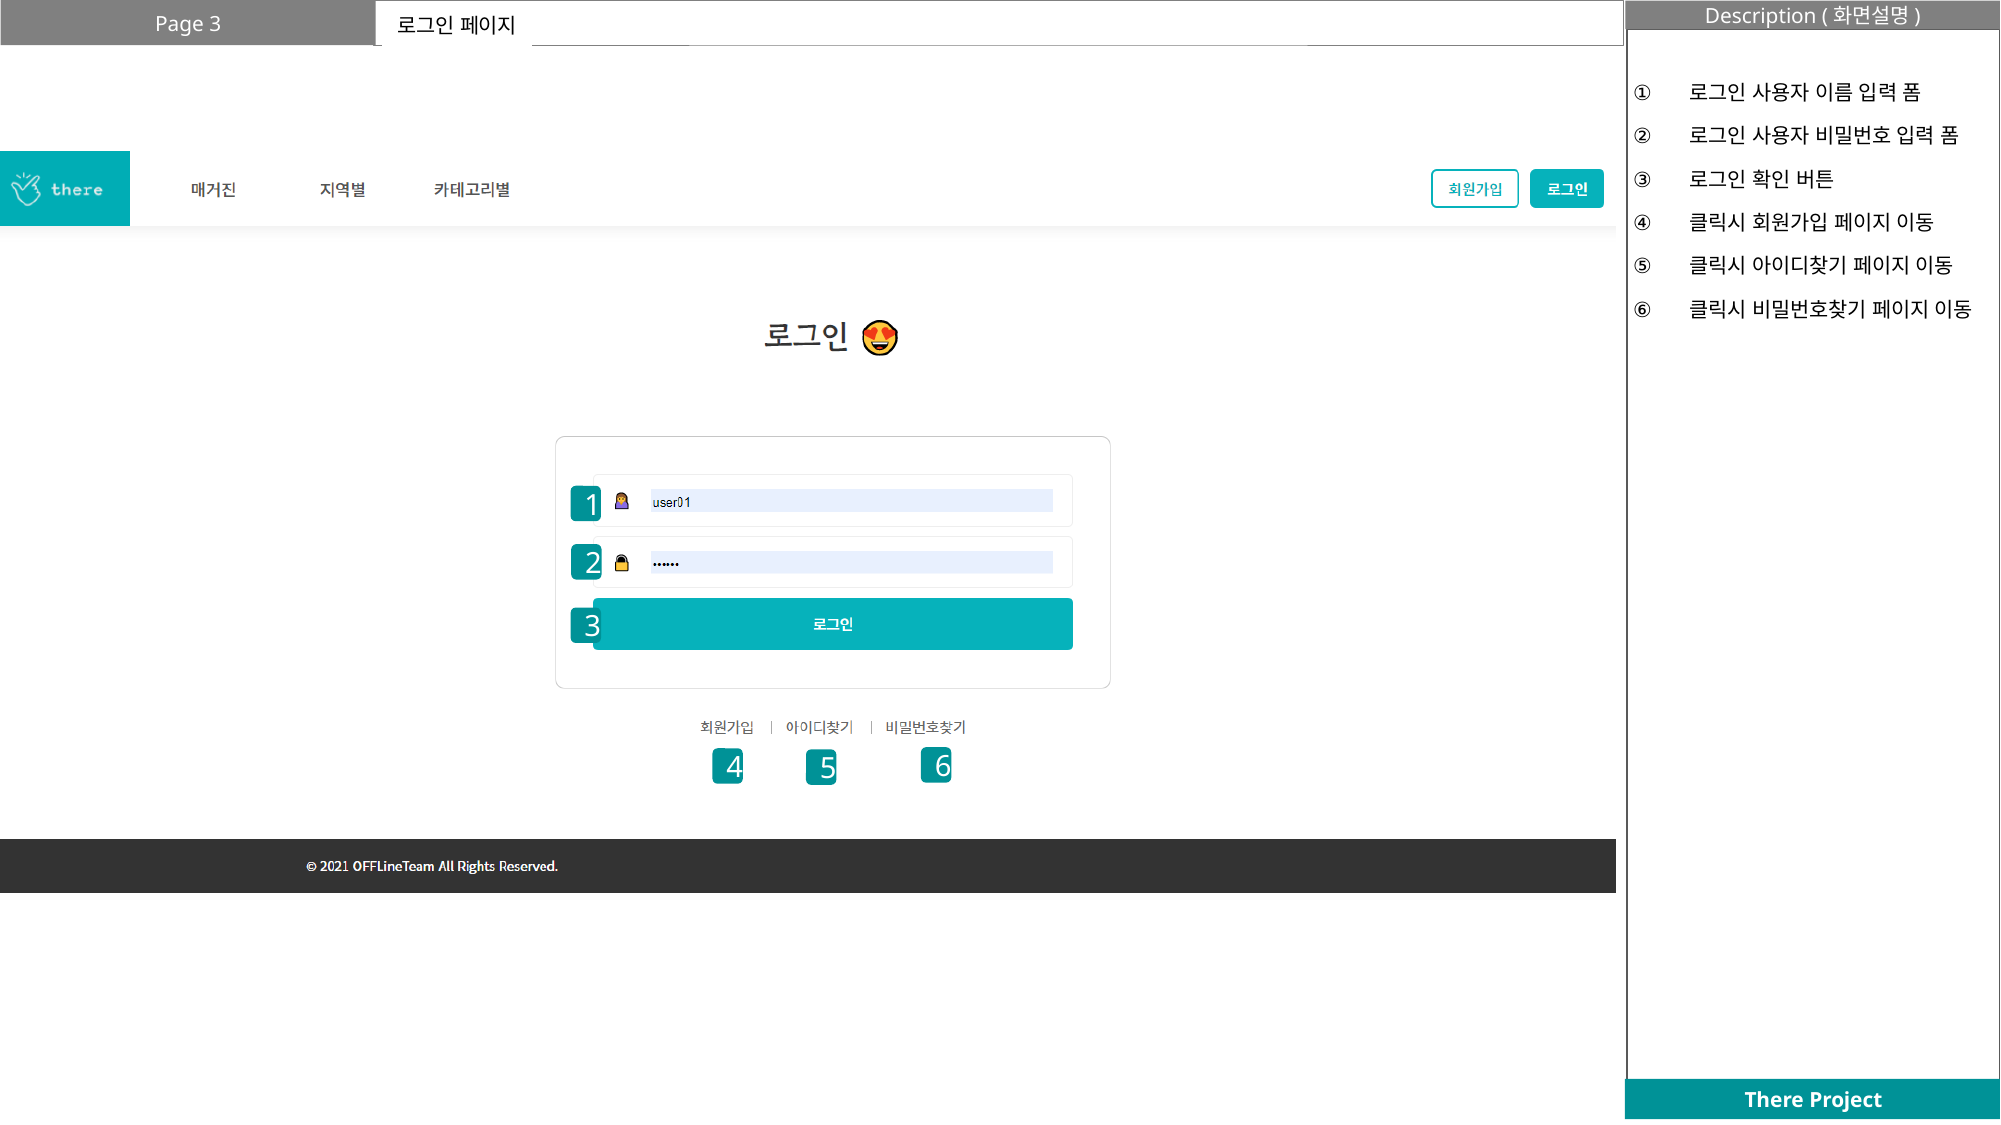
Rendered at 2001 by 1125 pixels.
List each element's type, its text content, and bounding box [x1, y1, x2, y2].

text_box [1624, 1078, 2000, 1120]
list 로그인 사용자 이름 입력 폼 로그인 사용자 비밀번호 입력 폼 로그인 확인 버튼 클릭시 회원가입 페이지 이동 클릭시 아이디찾기 페이지 이동 클릭시 비밀번호찾기 페이지 이동 [1627, 31, 2000, 1078]
text_box 로그인 페이지 [382, 5, 532, 46]
picture [0, 150, 1616, 893]
text_box [371, 0, 1625, 47]
text_box Page 3 [0, 0, 371, 47]
text_box Description (화면설명) [1625, 0, 2000, 31]
